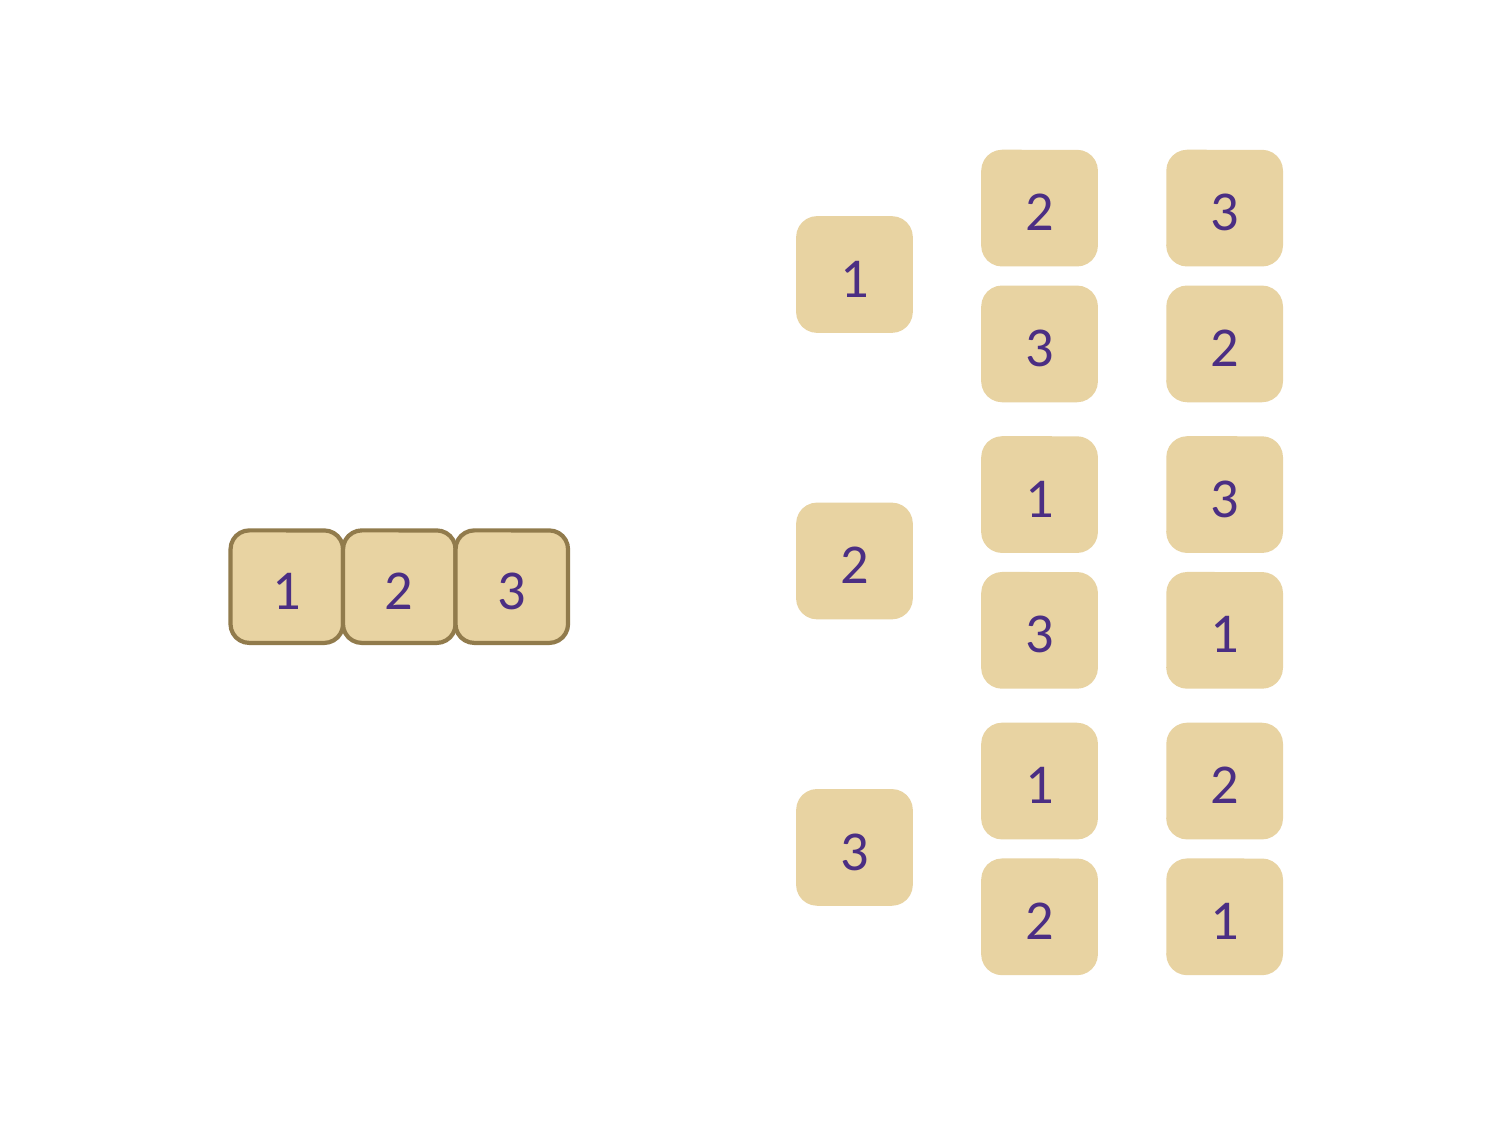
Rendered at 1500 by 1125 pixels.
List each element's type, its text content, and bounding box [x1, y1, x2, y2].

text_box 2 [981, 149, 1098, 267]
text_box 2 [796, 502, 913, 620]
text_box 3 [1166, 149, 1284, 267]
text_box 1 [1166, 571, 1284, 689]
text_box 3 [981, 285, 1098, 403]
text_box 3 [981, 571, 1098, 689]
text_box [230, 530, 569, 644]
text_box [797, 724, 1282, 974]
text_box 1 [796, 216, 913, 333]
text_box 3 [1166, 436, 1284, 553]
text_box 2 [1166, 285, 1284, 403]
text_box 1 [981, 436, 1098, 553]
